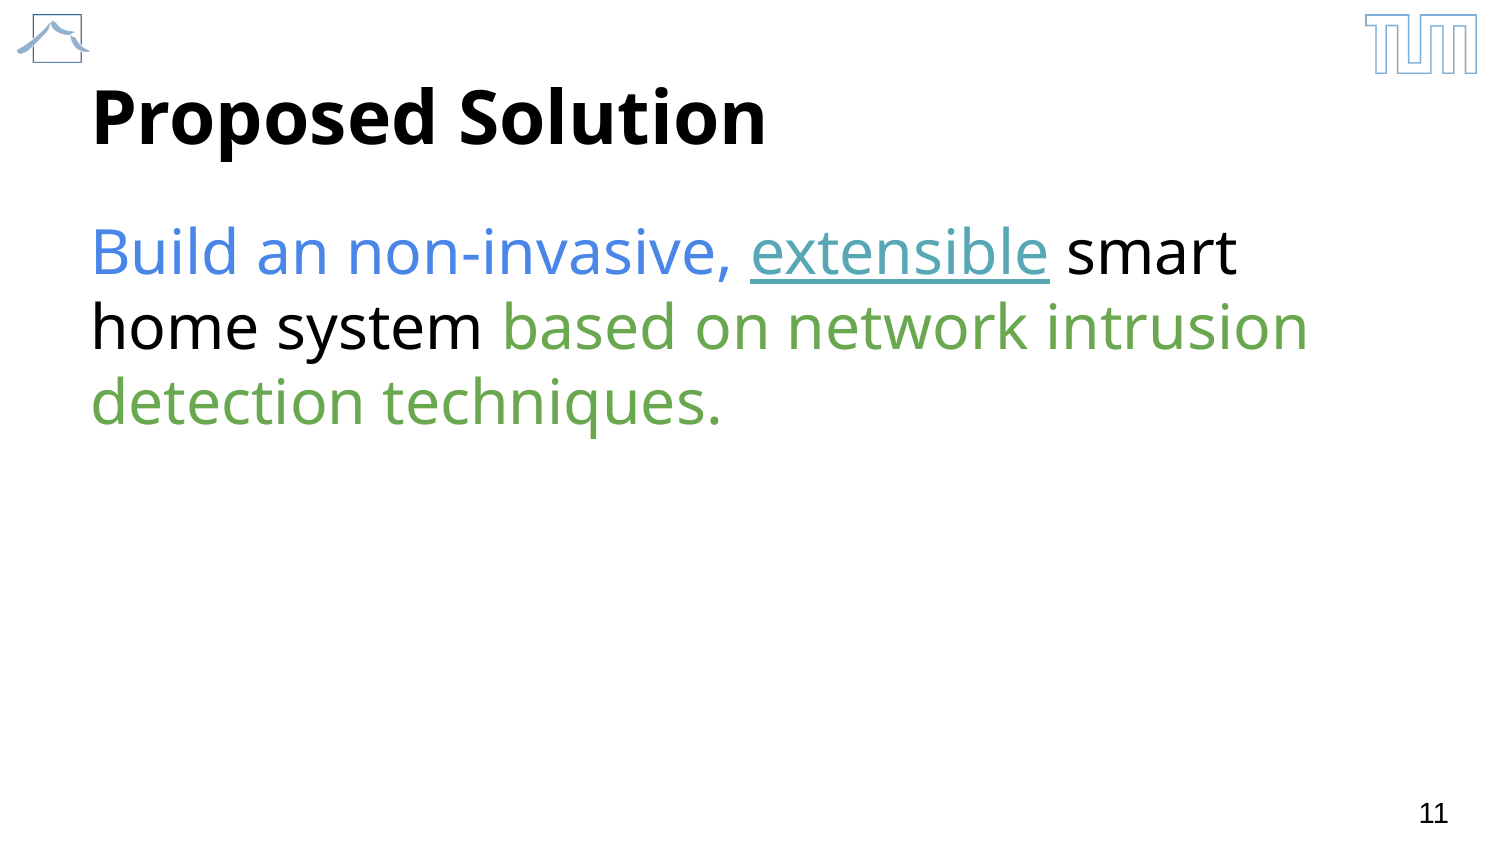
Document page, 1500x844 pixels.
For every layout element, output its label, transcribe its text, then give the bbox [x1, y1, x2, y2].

list Build an non-invasive, extensible smart home system based on network intrusion detection techniques. [75, 196, 1425, 808]
slide_number ‹#› [1403, 779, 1494, 844]
picture [17, 14, 90, 63]
title Proposed Solution [75, 33, 1425, 175]
